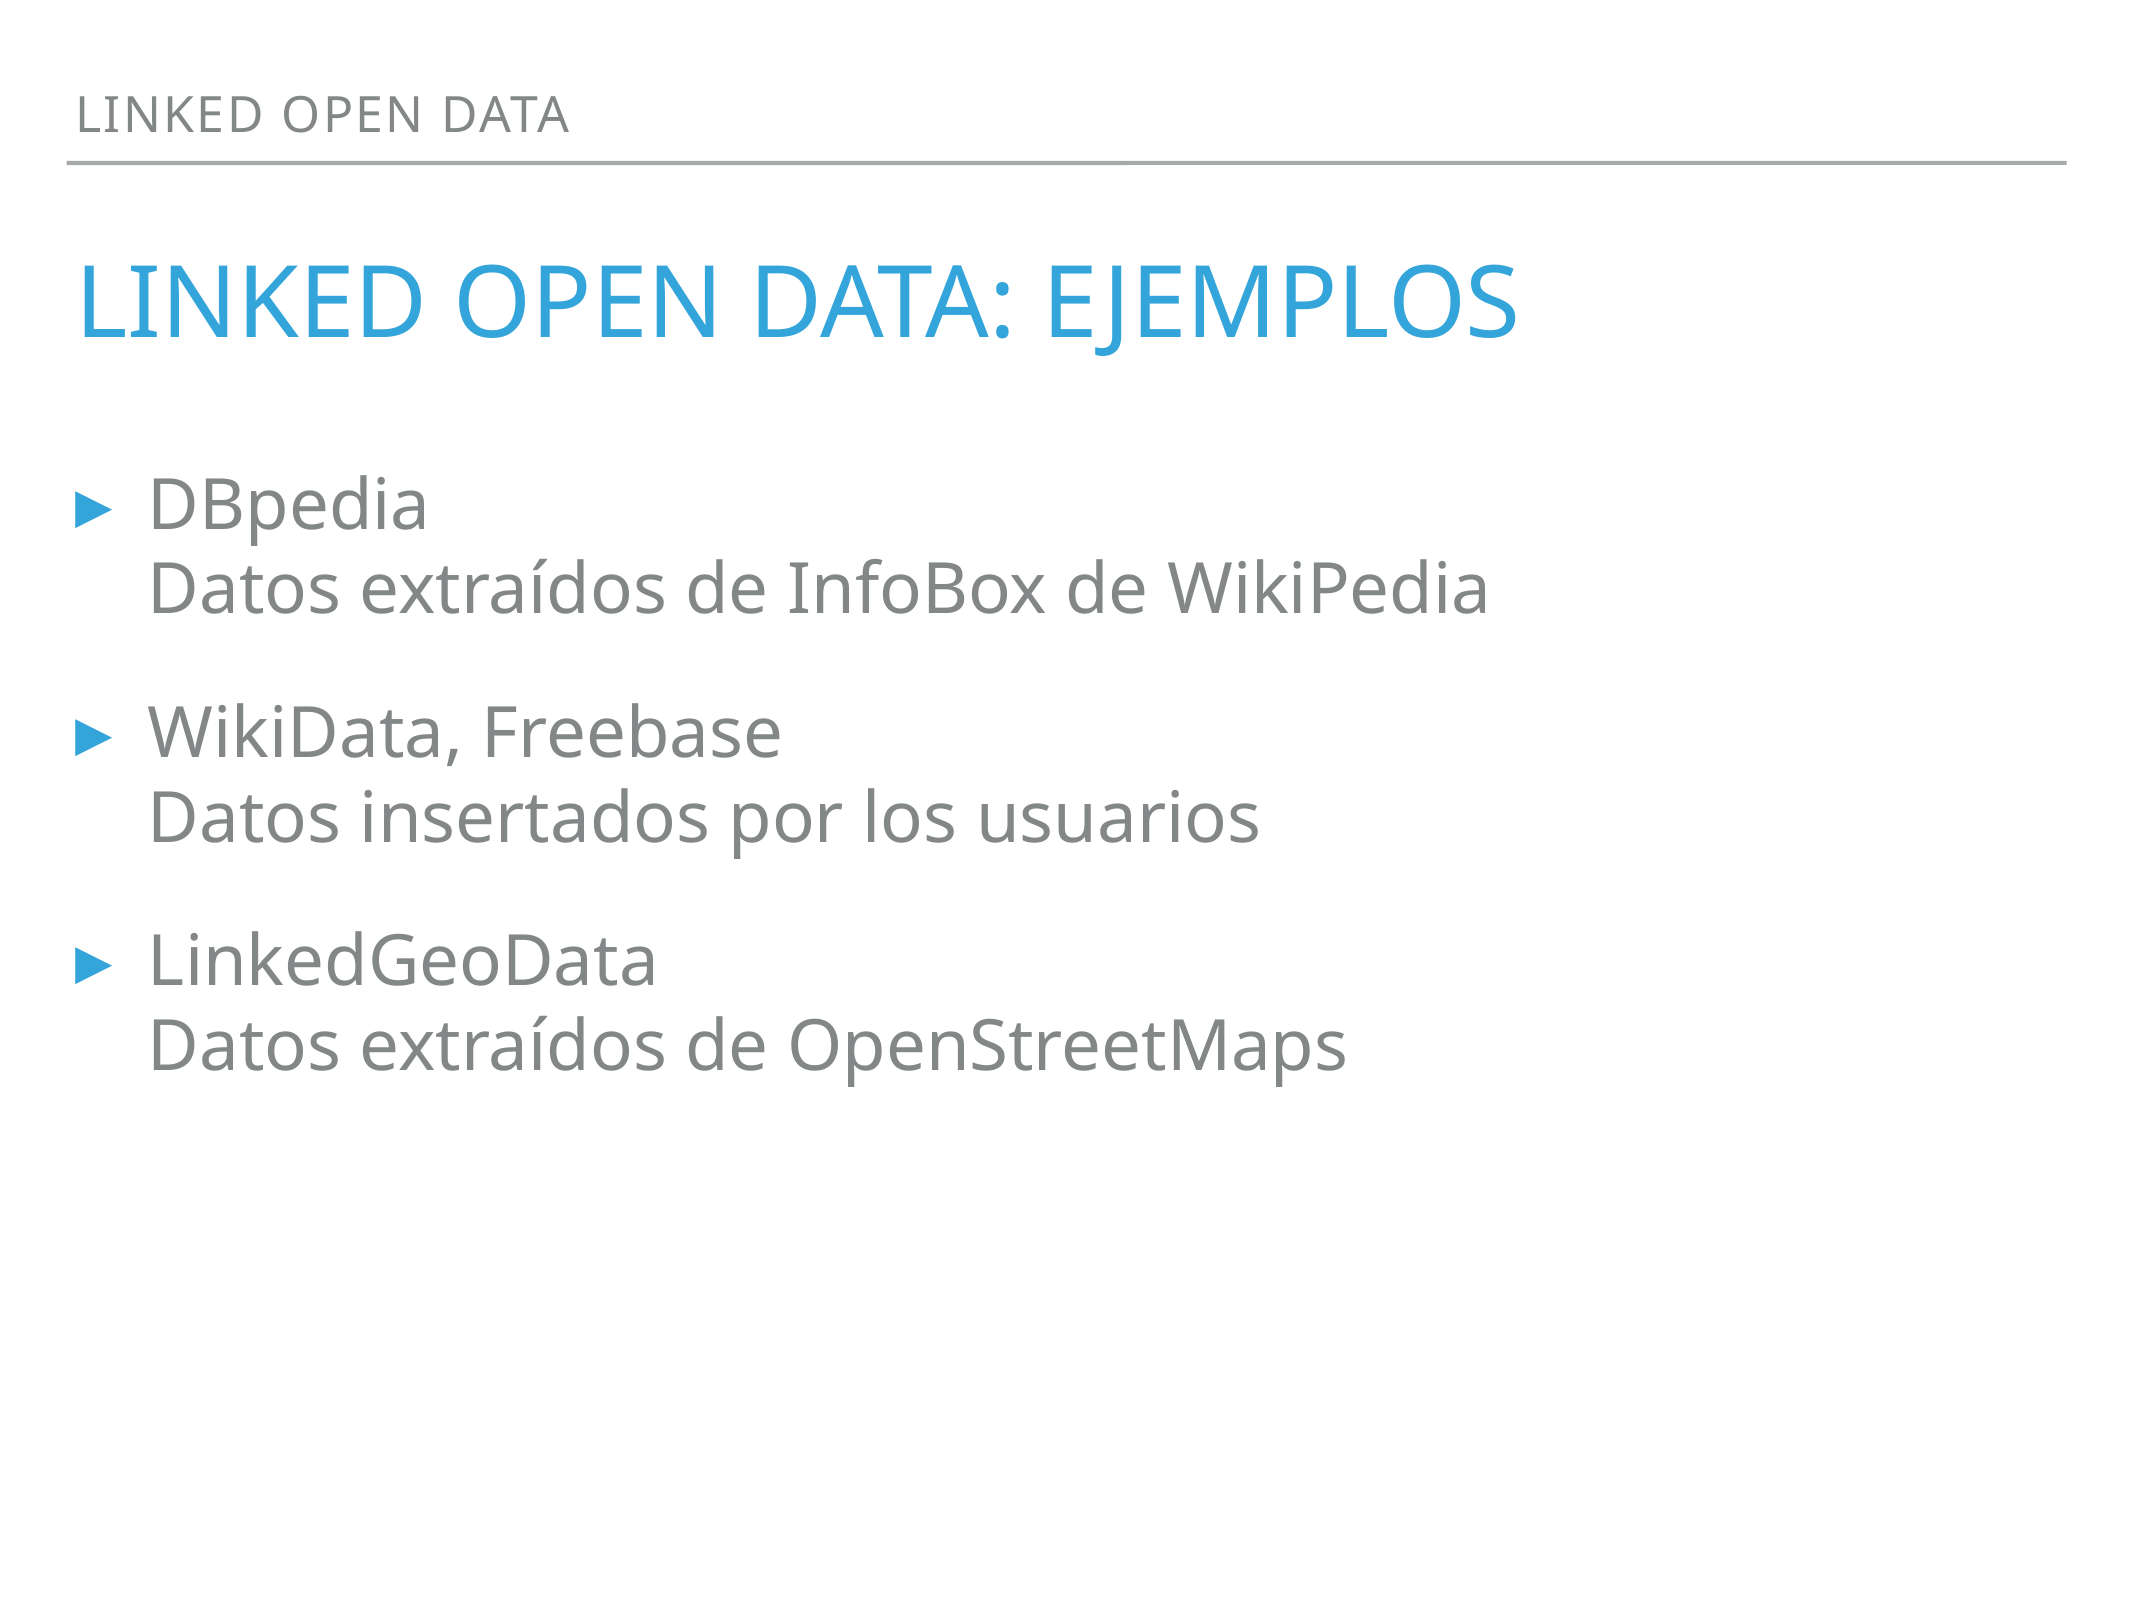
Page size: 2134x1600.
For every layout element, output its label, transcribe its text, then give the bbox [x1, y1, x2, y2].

title Linked open data: ejemplos [66, 251, 2068, 372]
list LINKED OPEN DATA [66, 74, 1901, 151]
list DBpedia Datos extraídos de InfoBox de WikiPedia WikiData, Freebase Datos insertados por los usuarios LinkedGeoData Datos extraídos de OpenStreetMaps [66, 449, 2068, 1453]
